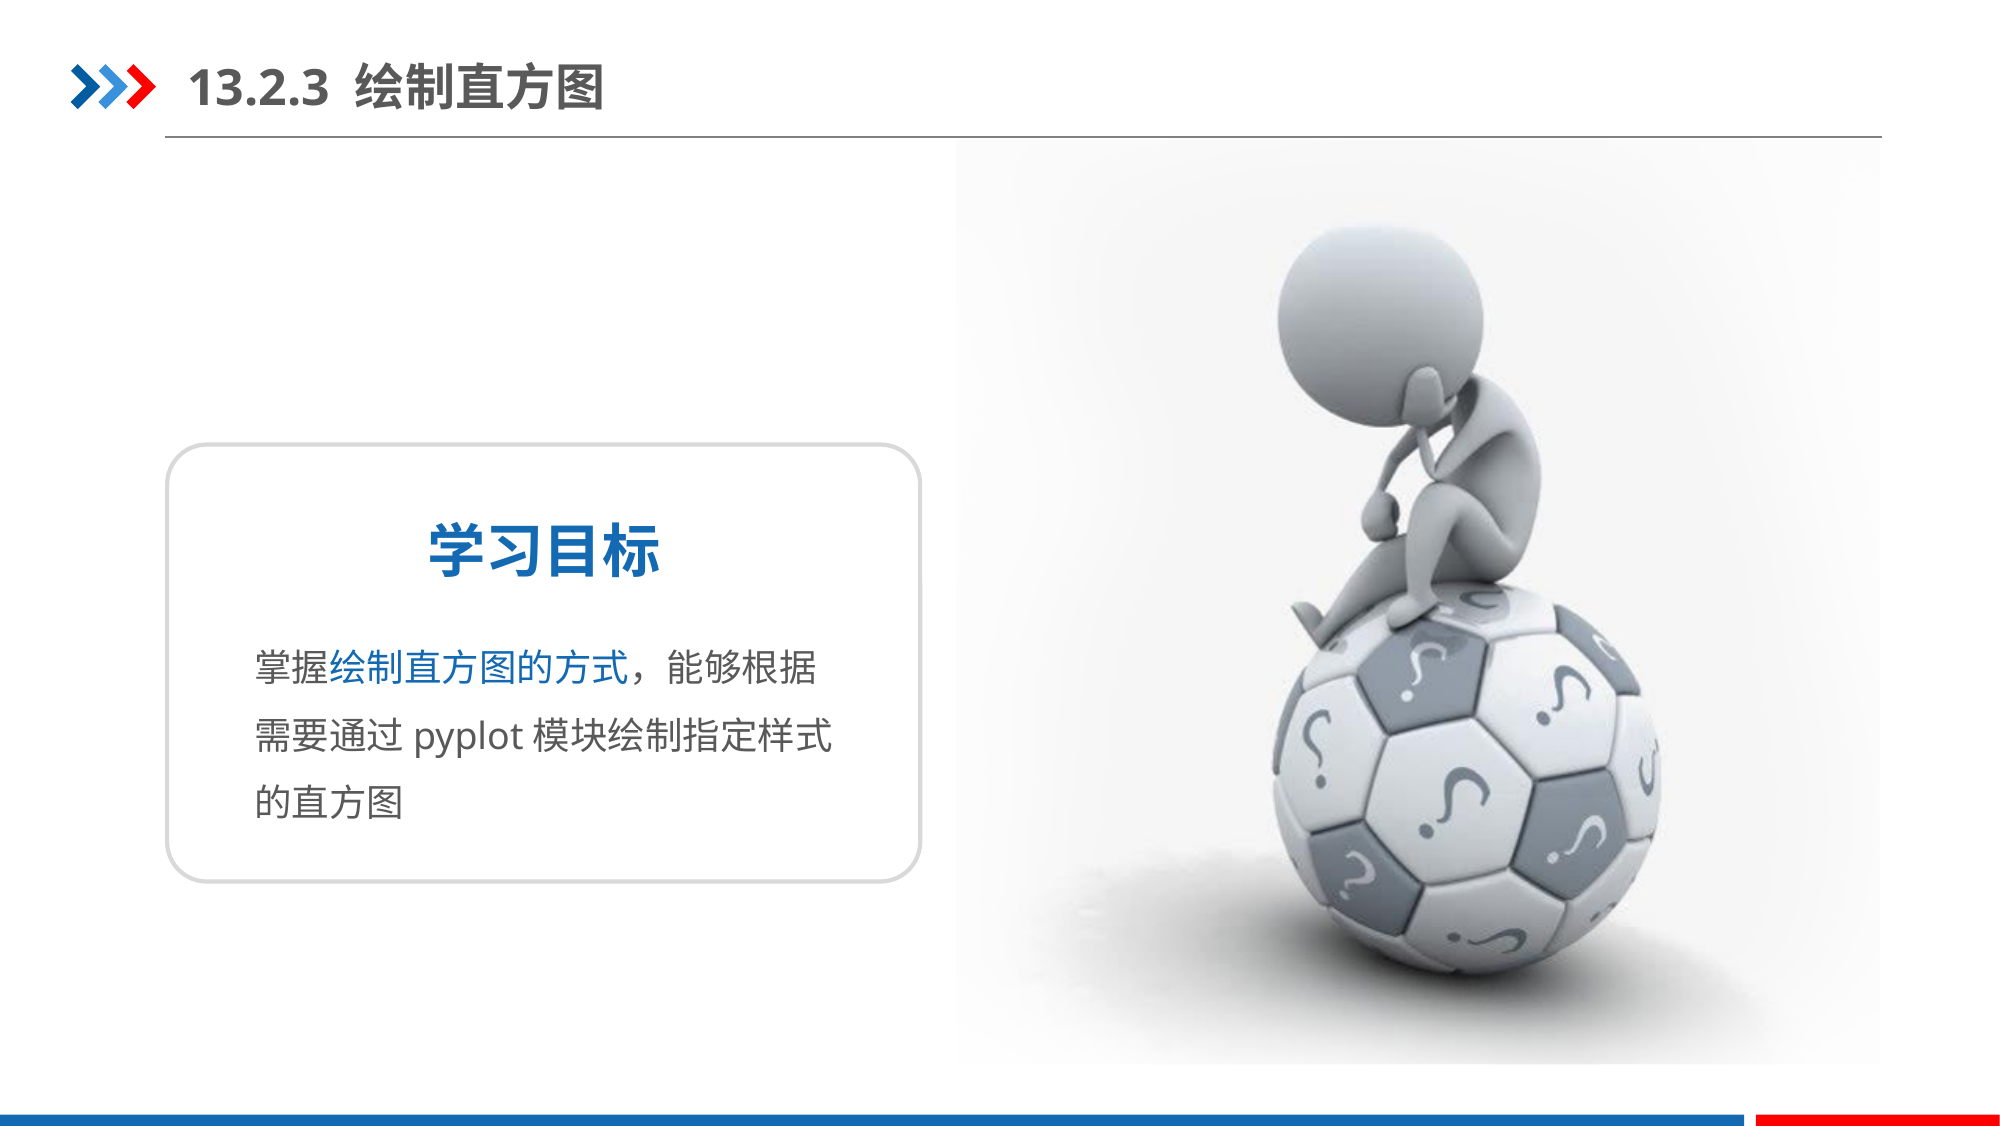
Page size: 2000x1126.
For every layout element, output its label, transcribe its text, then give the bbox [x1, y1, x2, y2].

text_box 13.2.3 绘制直方图 [187, 43, 1047, 127]
picture [954, 140, 1881, 1066]
text_box [165, 442, 923, 884]
text_box 掌握绘制直方图的方式，能够根据需要通过pyplot模块绘制指定样式的直方图 [239, 614, 853, 832]
text_box 学习目标 [167, 506, 921, 592]
